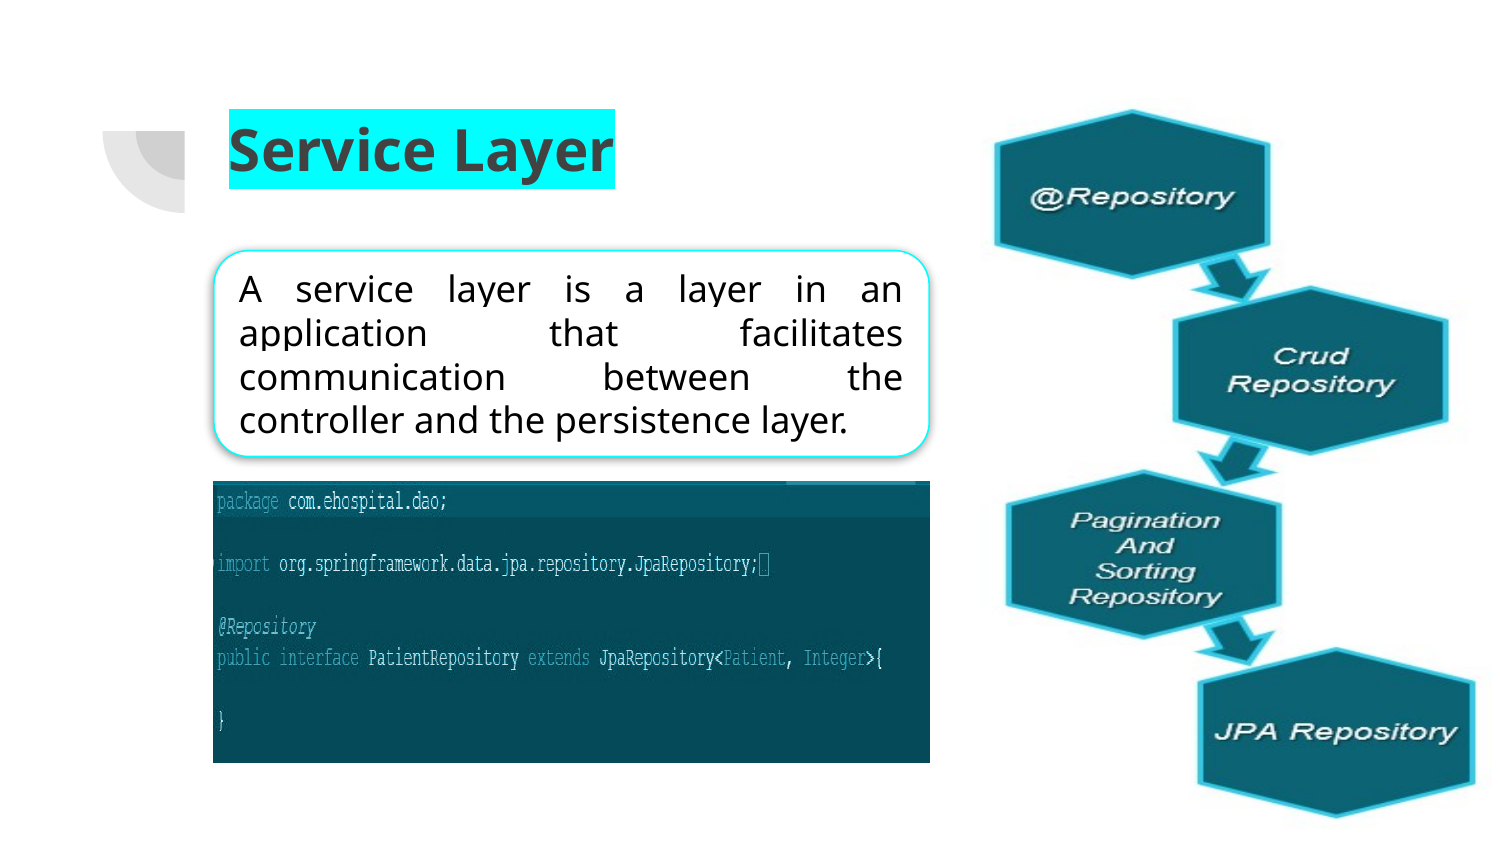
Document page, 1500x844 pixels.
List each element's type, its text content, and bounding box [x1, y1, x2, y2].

picture [979, 97, 1492, 836]
title Service Layer [213, 98, 632, 208]
text_box A service layer is a layer in an application that facilitates communication between the controller and the persistence layer. [213, 250, 930, 457]
picture [213, 481, 930, 763]
